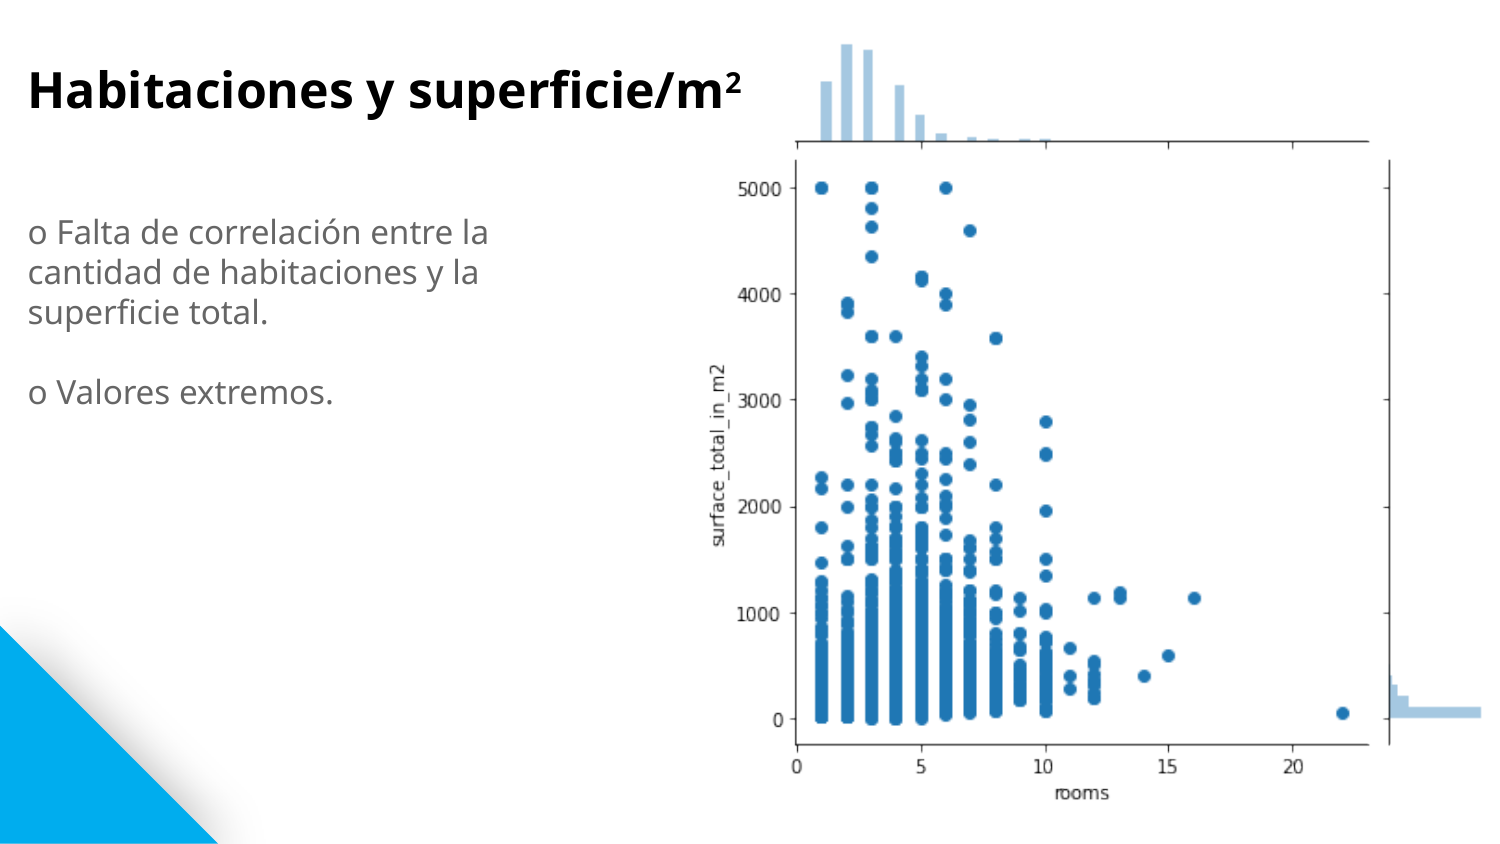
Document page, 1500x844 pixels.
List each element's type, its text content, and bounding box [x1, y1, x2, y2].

text_box [0, 625, 219, 844]
text_box o Falta de correlación entre la cantidad de habitaciones y la superficie total. o Valores extremos. [27, 211, 551, 437]
text_box Habitaciones y superficie/m2 [27, 58, 690, 222]
picture [695, 28, 1500, 816]
